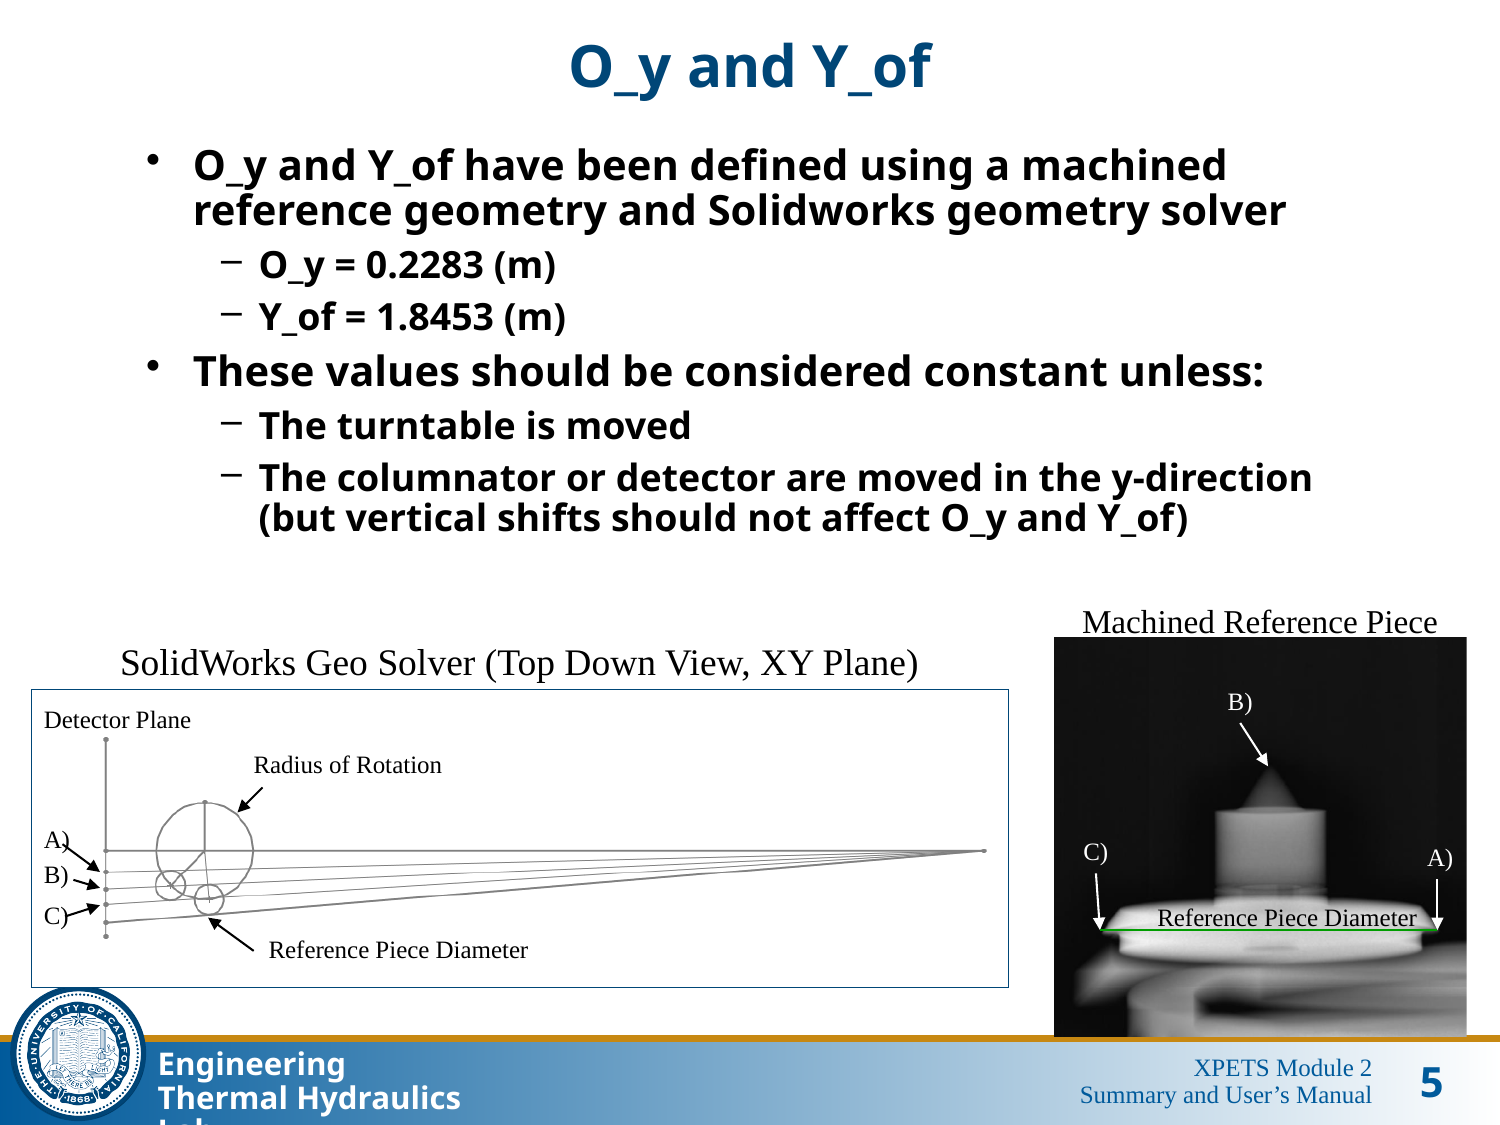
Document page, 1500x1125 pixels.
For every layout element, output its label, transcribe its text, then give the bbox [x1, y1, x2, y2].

text_box SolidWorks Geo Solver (Top Down View, XY Plane) [105, 636, 935, 687]
picture [1053, 637, 1467, 1037]
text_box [237, 787, 263, 813]
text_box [73, 879, 101, 889]
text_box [1239, 723, 1269, 767]
title O_y and Y_of [131, 24, 1369, 113]
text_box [64, 904, 101, 917]
list O_y and Y_of have been defined using a machined reference geometry and Solidworks geometry solver O_y = 0.2283 (m) Y_of = 1.8453 (m) These values should be considered constant unless: The turntable is moved The columnator or detector are moved in the y-direction (but vertical shifts should not affect O_y and Y_of) [131, 137, 1369, 975]
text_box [1095, 873, 1101, 931]
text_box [207, 917, 252, 952]
picture [13, 688, 1009, 1118]
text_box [62, 843, 101, 873]
text_box Machined Reference Piece [1067, 597, 1454, 635]
